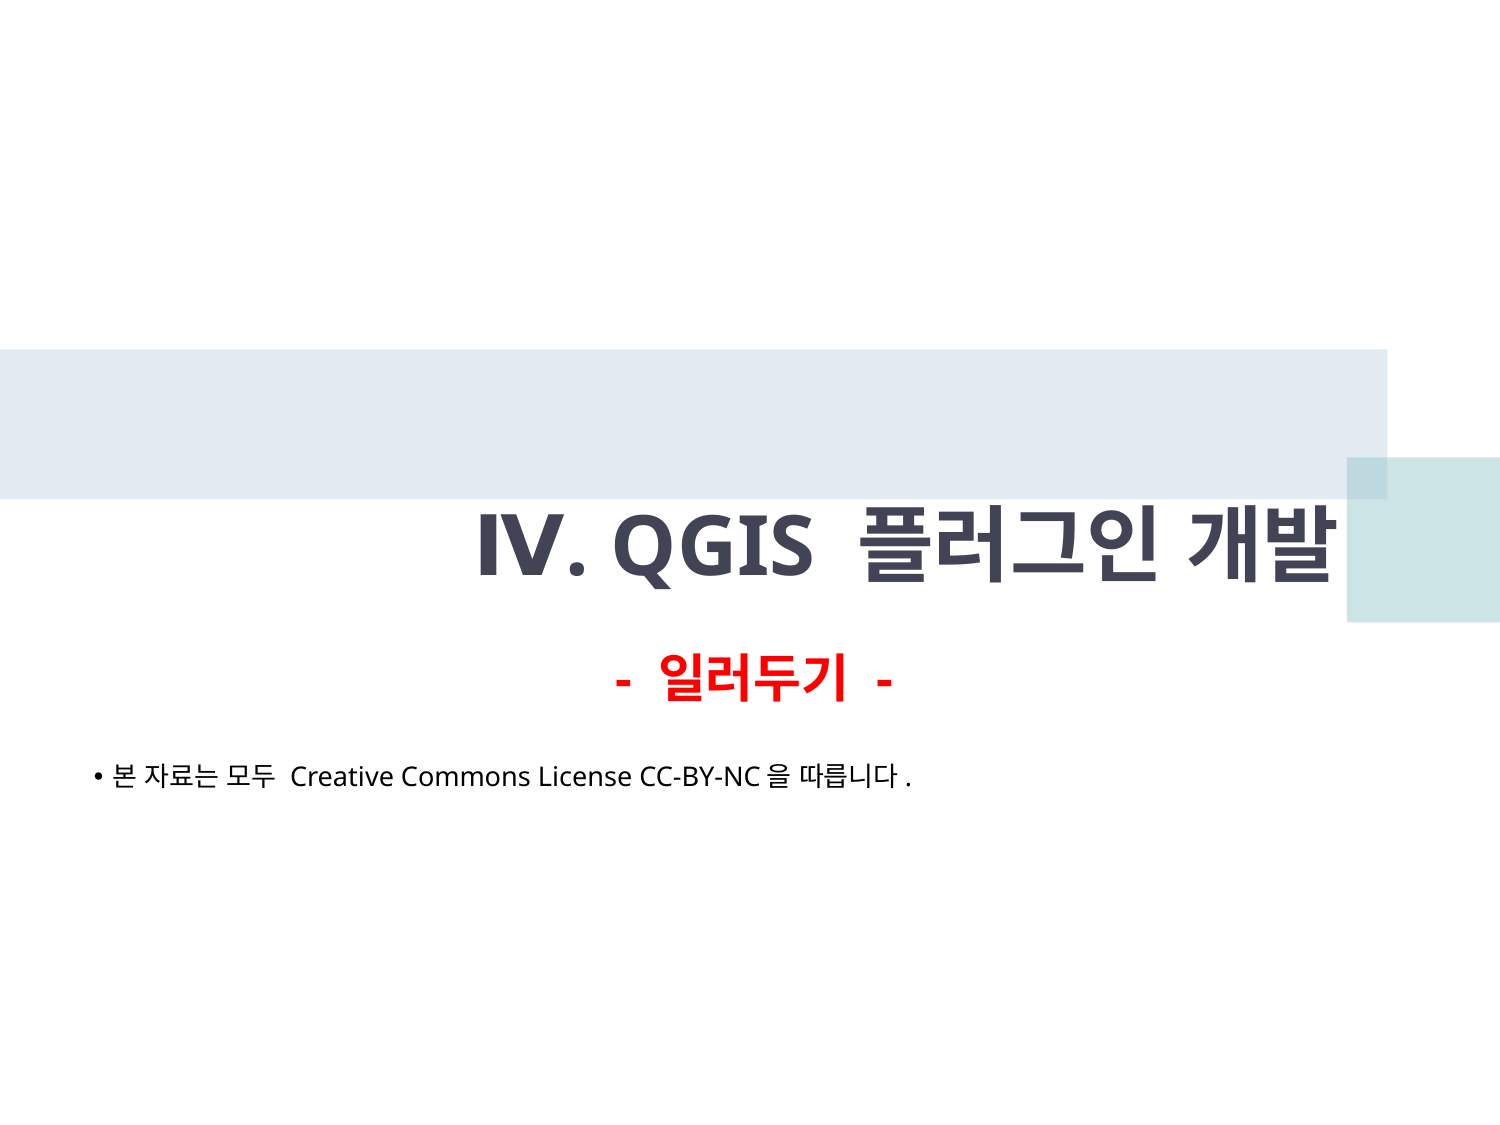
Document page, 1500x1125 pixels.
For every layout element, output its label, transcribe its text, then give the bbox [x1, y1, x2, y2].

title Ⅳ. QGIS 플러그인 개발 [68, 418, 1346, 666]
text_box - 일러두기 - 본 자료는 모두 Creative Commons License CC-BY-NC을 따릅니다. [85, 645, 1415, 1035]
